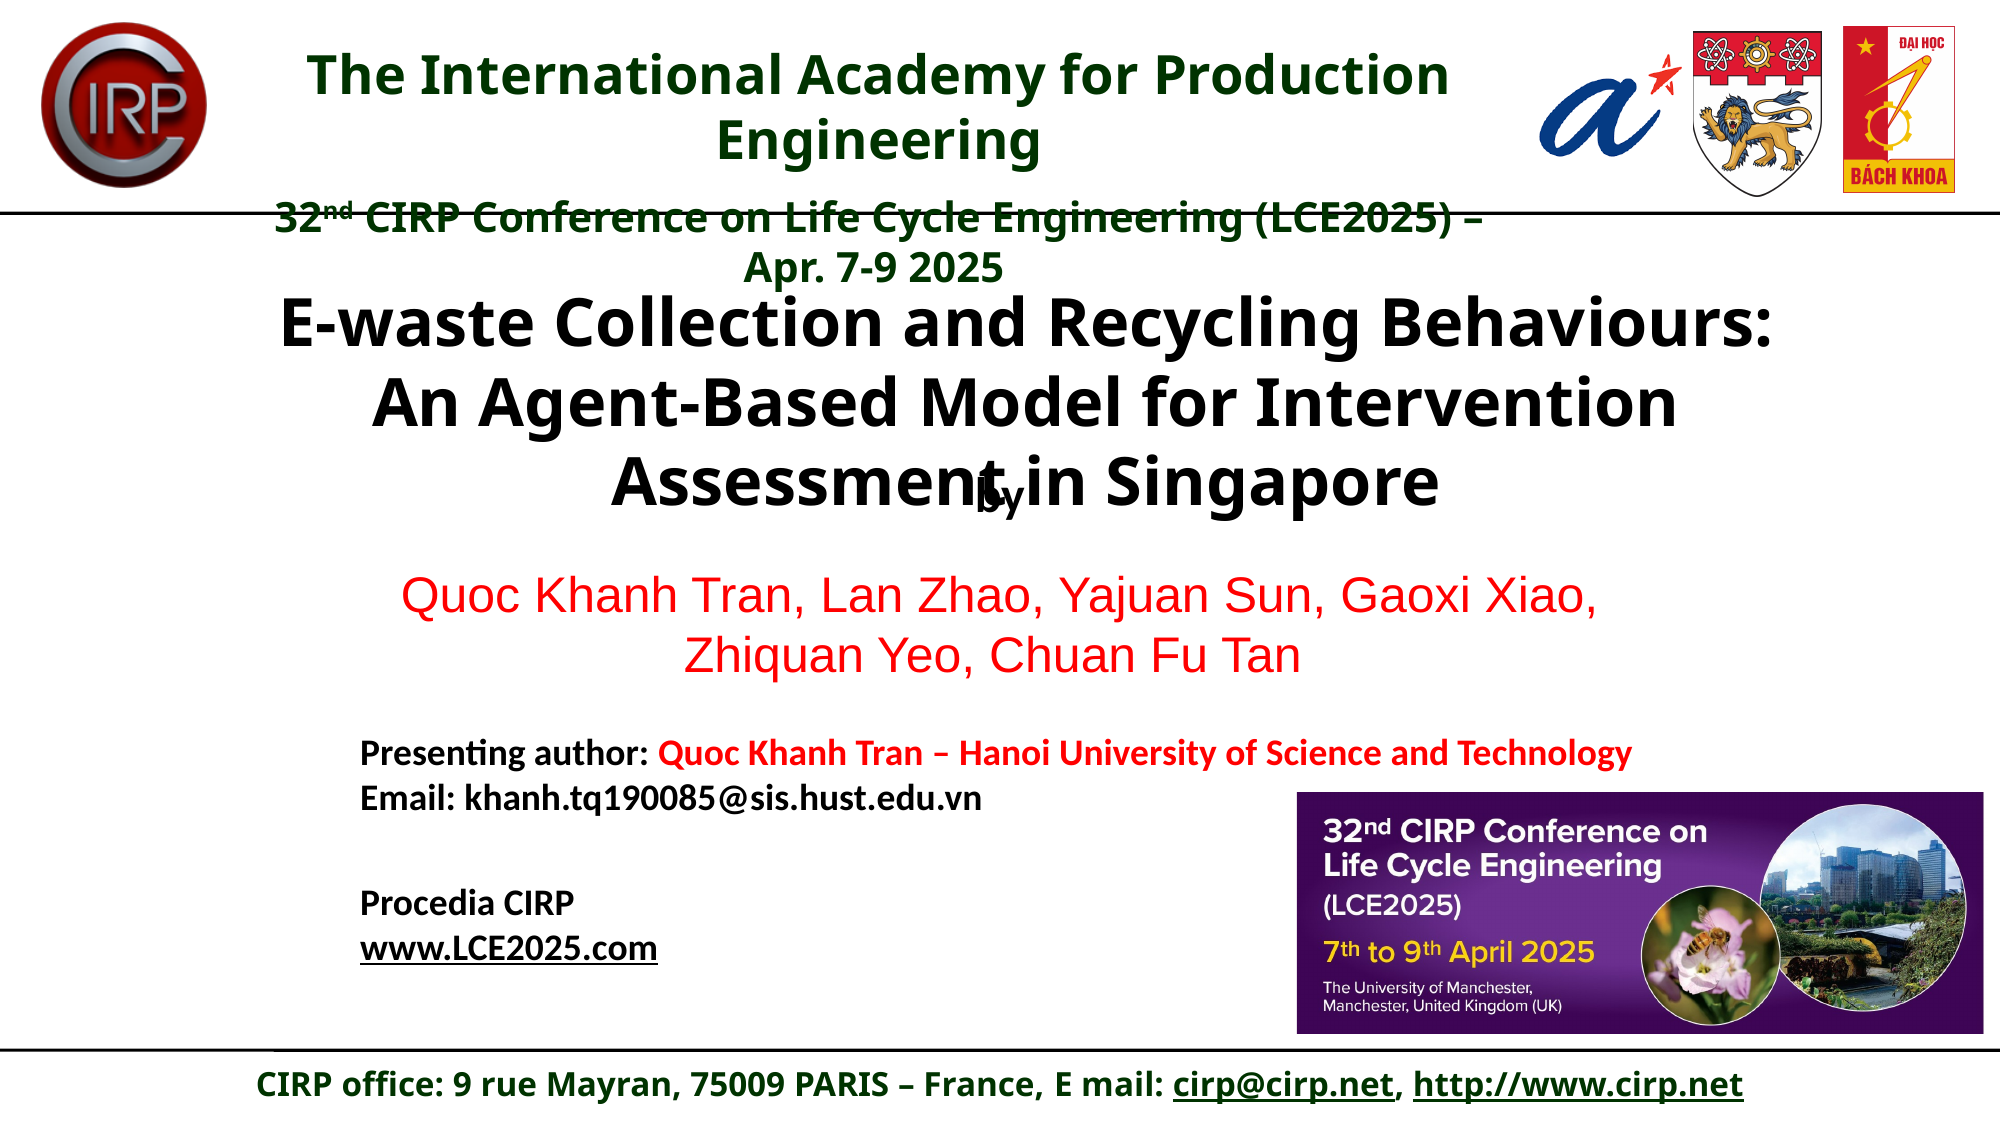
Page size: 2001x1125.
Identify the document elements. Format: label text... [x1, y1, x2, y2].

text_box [1526, 21, 1955, 197]
picture [41, 22, 207, 188]
text_box The International Academy for Production Engineering 32nd CIRP Conference on Life Cycle Engineering (LCE2025) – Apr. 7-9 2025 [235, 34, 1521, 185]
title E-waste Collection and Recycling Behaviours: An Agent-Based Model for Intervention Assessment in Singapore [235, 271, 1817, 422]
list CIRP office: 9 rue Mayran, 75009 PARIS – France, E mail: cirp@cirp.net, http://www.cirp.net [0, 1055, 2000, 1120]
picture [1296, 792, 1988, 1035]
text_box by Quoc Khanh Tran, Lan Zhao, Yajuan Sun, Gaoxi Xiao, Zhiquan Yeo, Chuan Fu Tan Presenting author: Quoc Khanh Tran – Hanoi University of Science and Technology Email: khanh.tq190085@sis.hust.edu.vn Procedia CIRP www.LCE2025.com [345, 455, 1655, 976]
